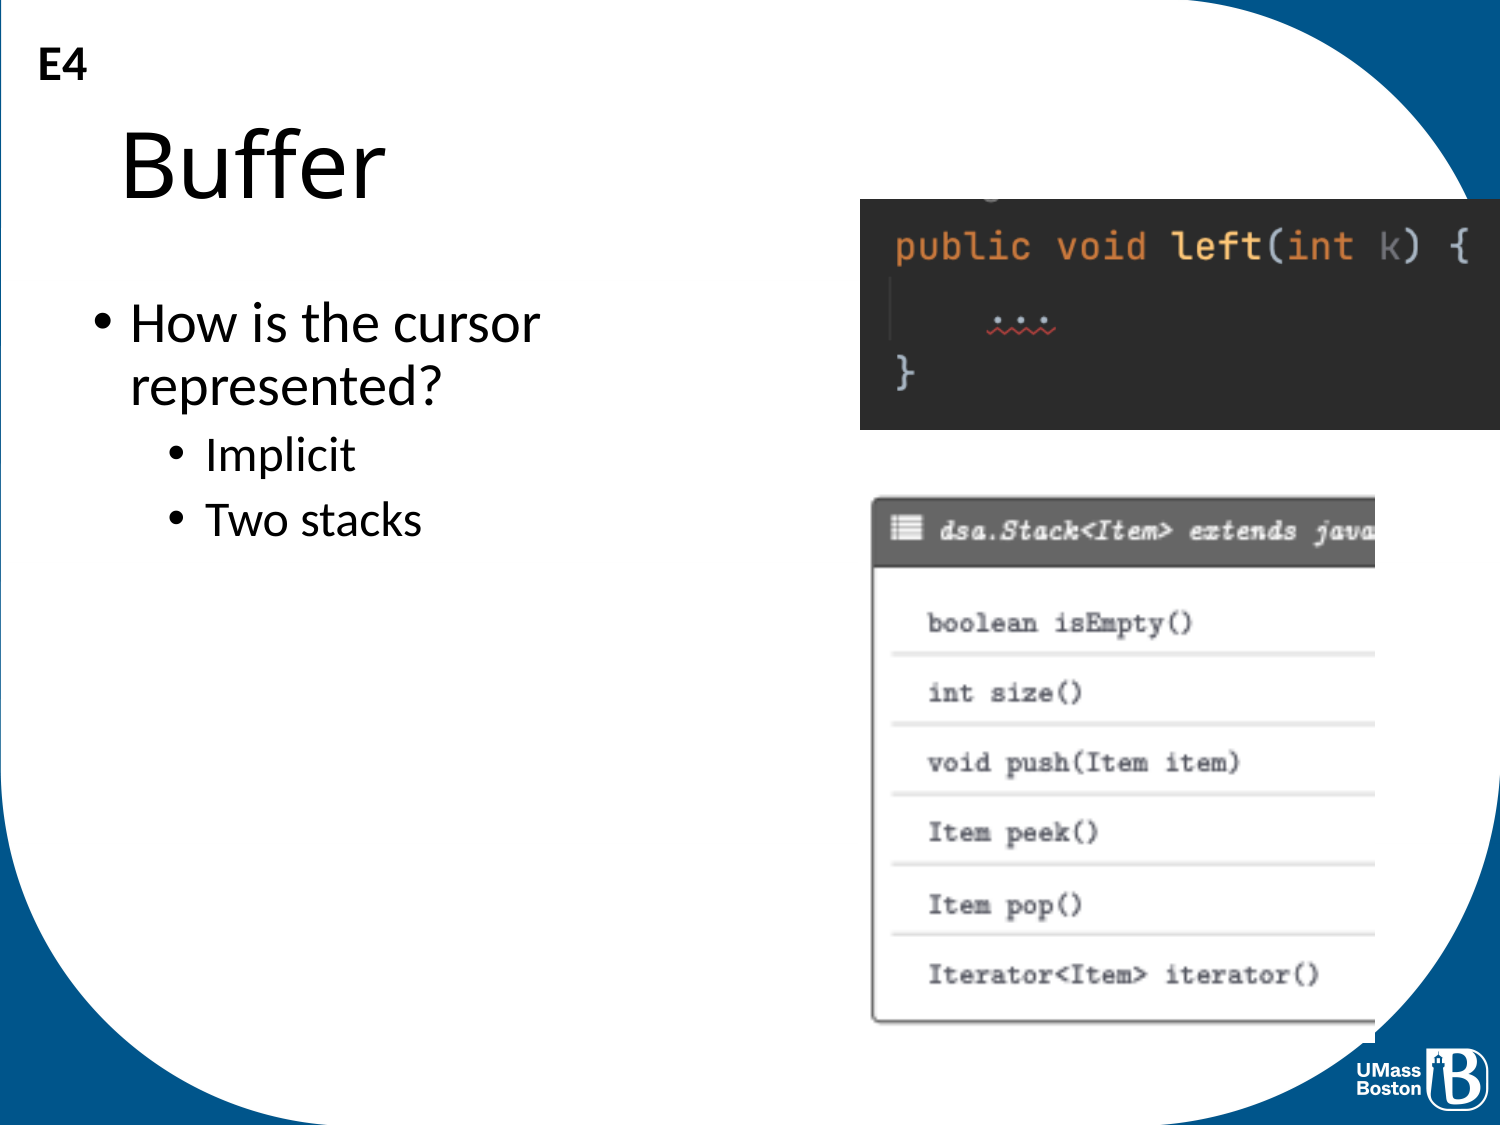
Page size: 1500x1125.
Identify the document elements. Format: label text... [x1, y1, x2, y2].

picture [0, 0, 1500, 1125]
list How is the cursor represented? Implicit Two stacks [77, 285, 713, 999]
text_box E4 [22, 22, 160, 98]
title Buffer [103, 59, 1397, 278]
